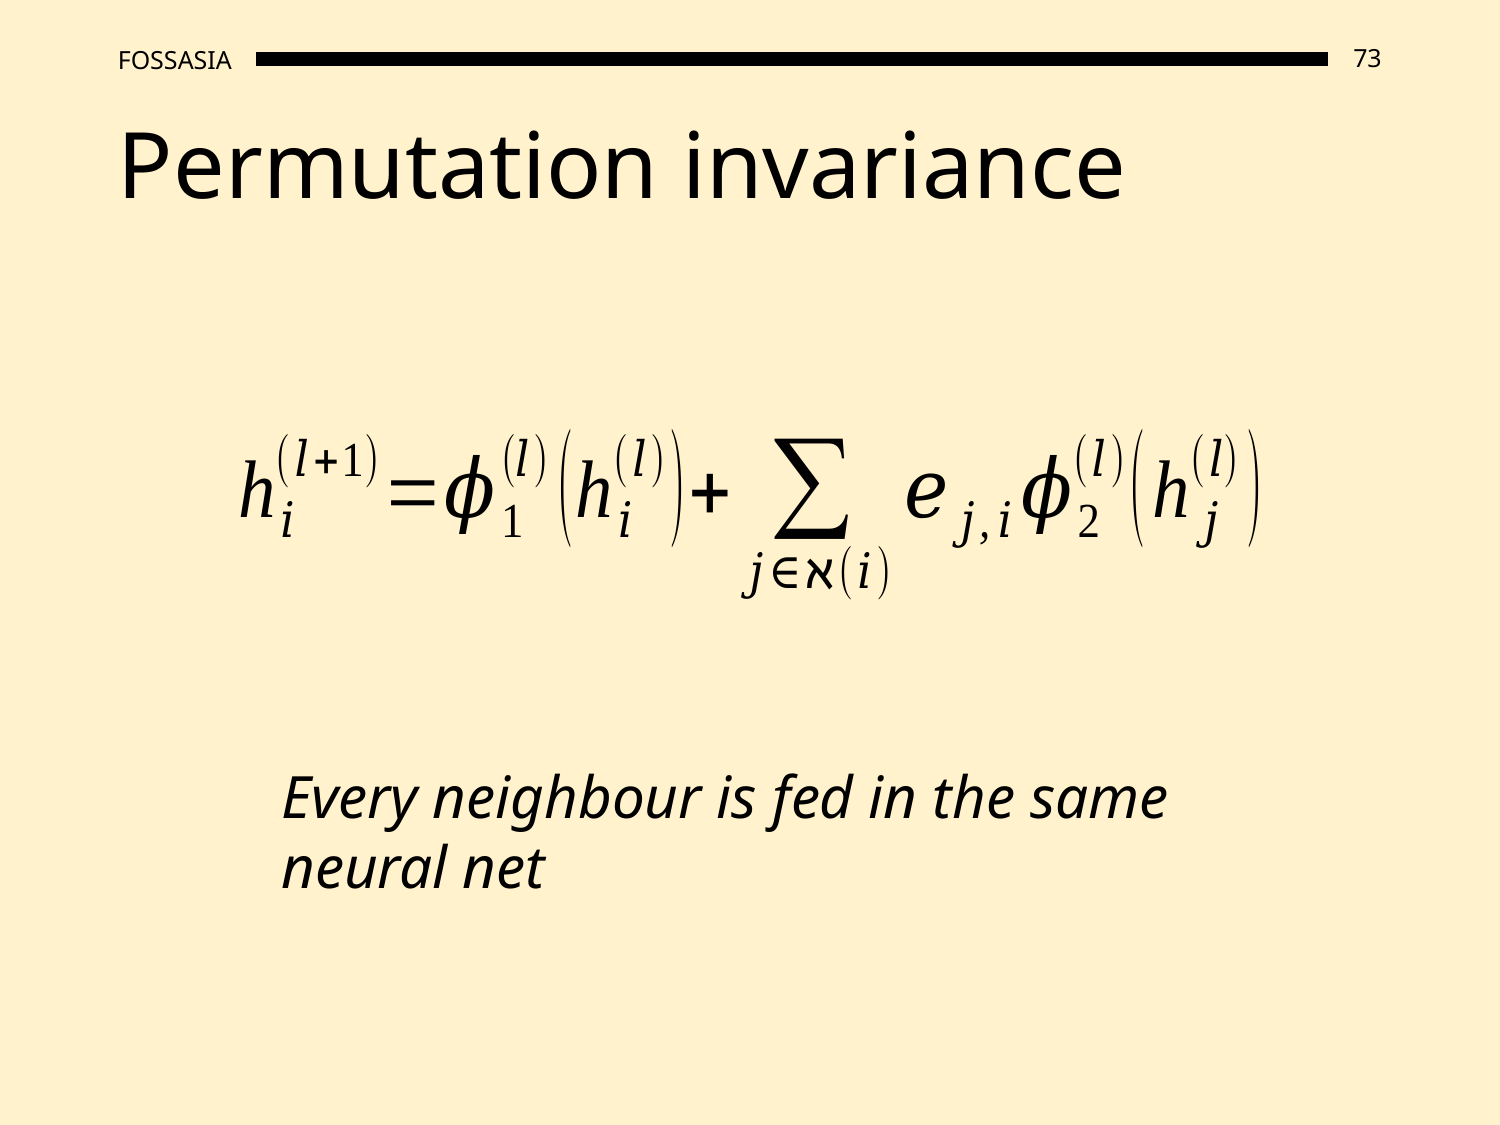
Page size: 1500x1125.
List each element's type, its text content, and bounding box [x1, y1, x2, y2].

title Permutation invariance [103, 59, 1397, 278]
text_box Every neighbour is fed in the same neural net [266, 753, 1234, 908]
